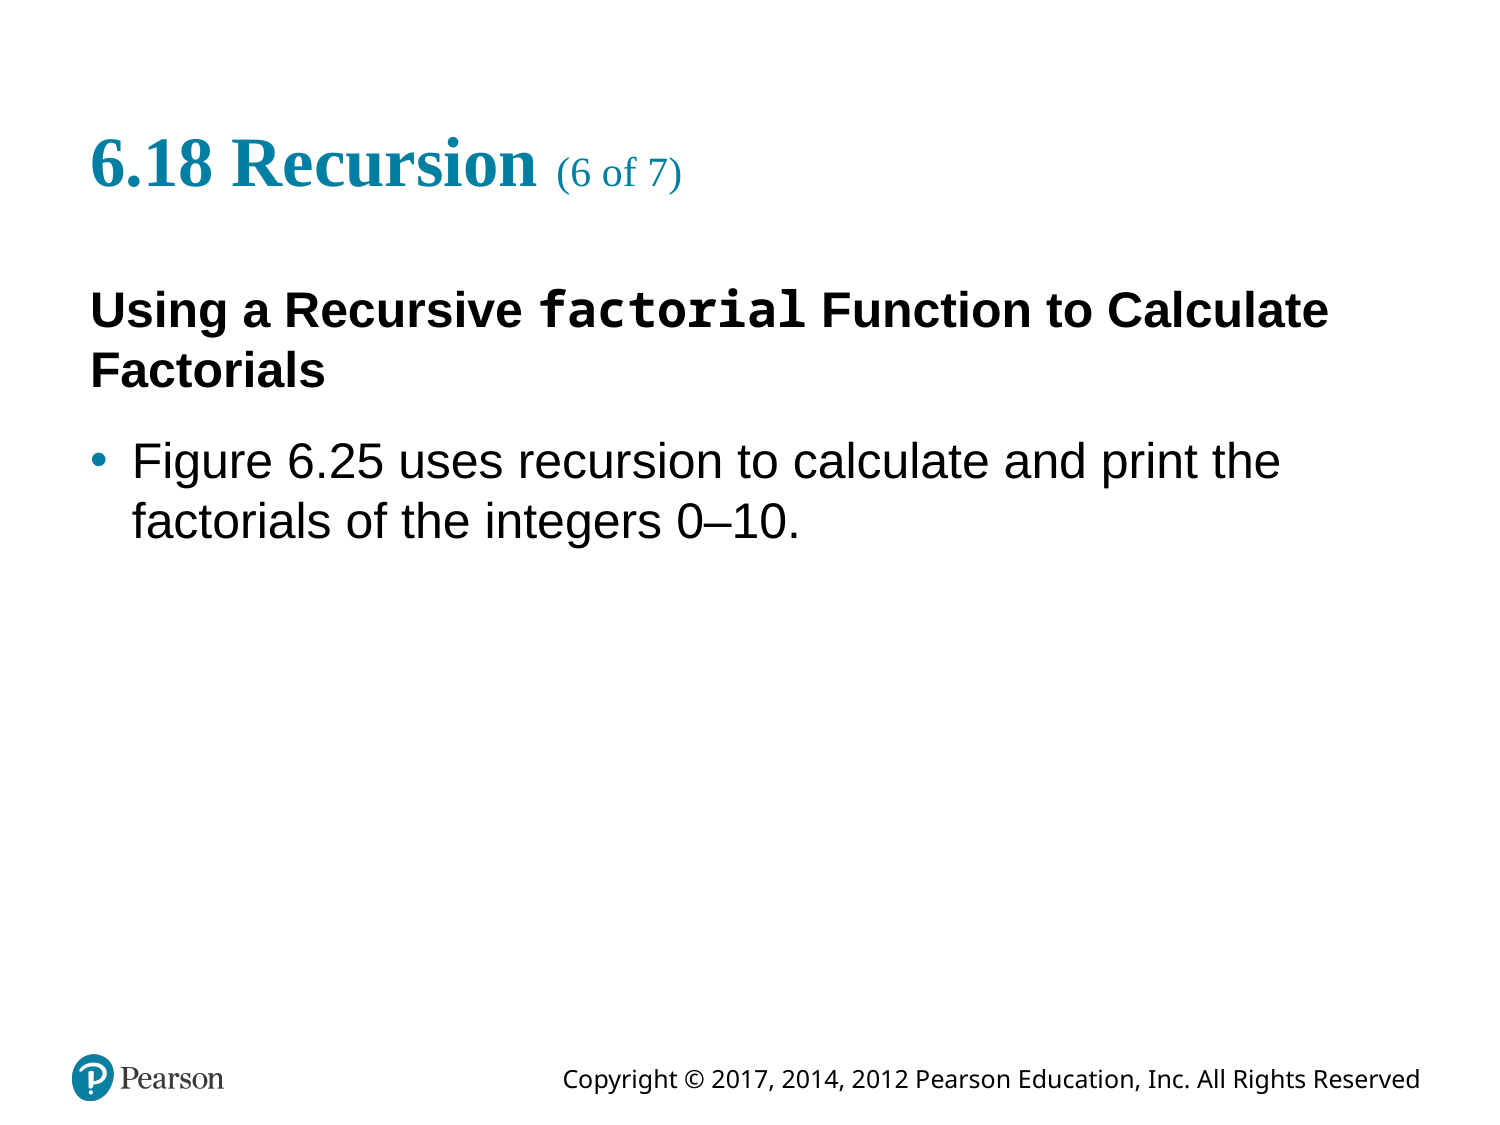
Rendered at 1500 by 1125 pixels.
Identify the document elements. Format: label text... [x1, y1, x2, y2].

title 6.18 Recursion (6 of 7) [75, 35, 1425, 216]
picture [72, 1087, 83, 1101]
picture [98, 1054, 224, 1101]
picture [72, 1054, 88, 1070]
picture [80, 1063, 106, 1088]
list Using a Recursive factorial Function to Calculate Factorials Figure 6.25 uses recursion to calculate and print the factorials of the integers 0–10. [75, 262, 1425, 1005]
